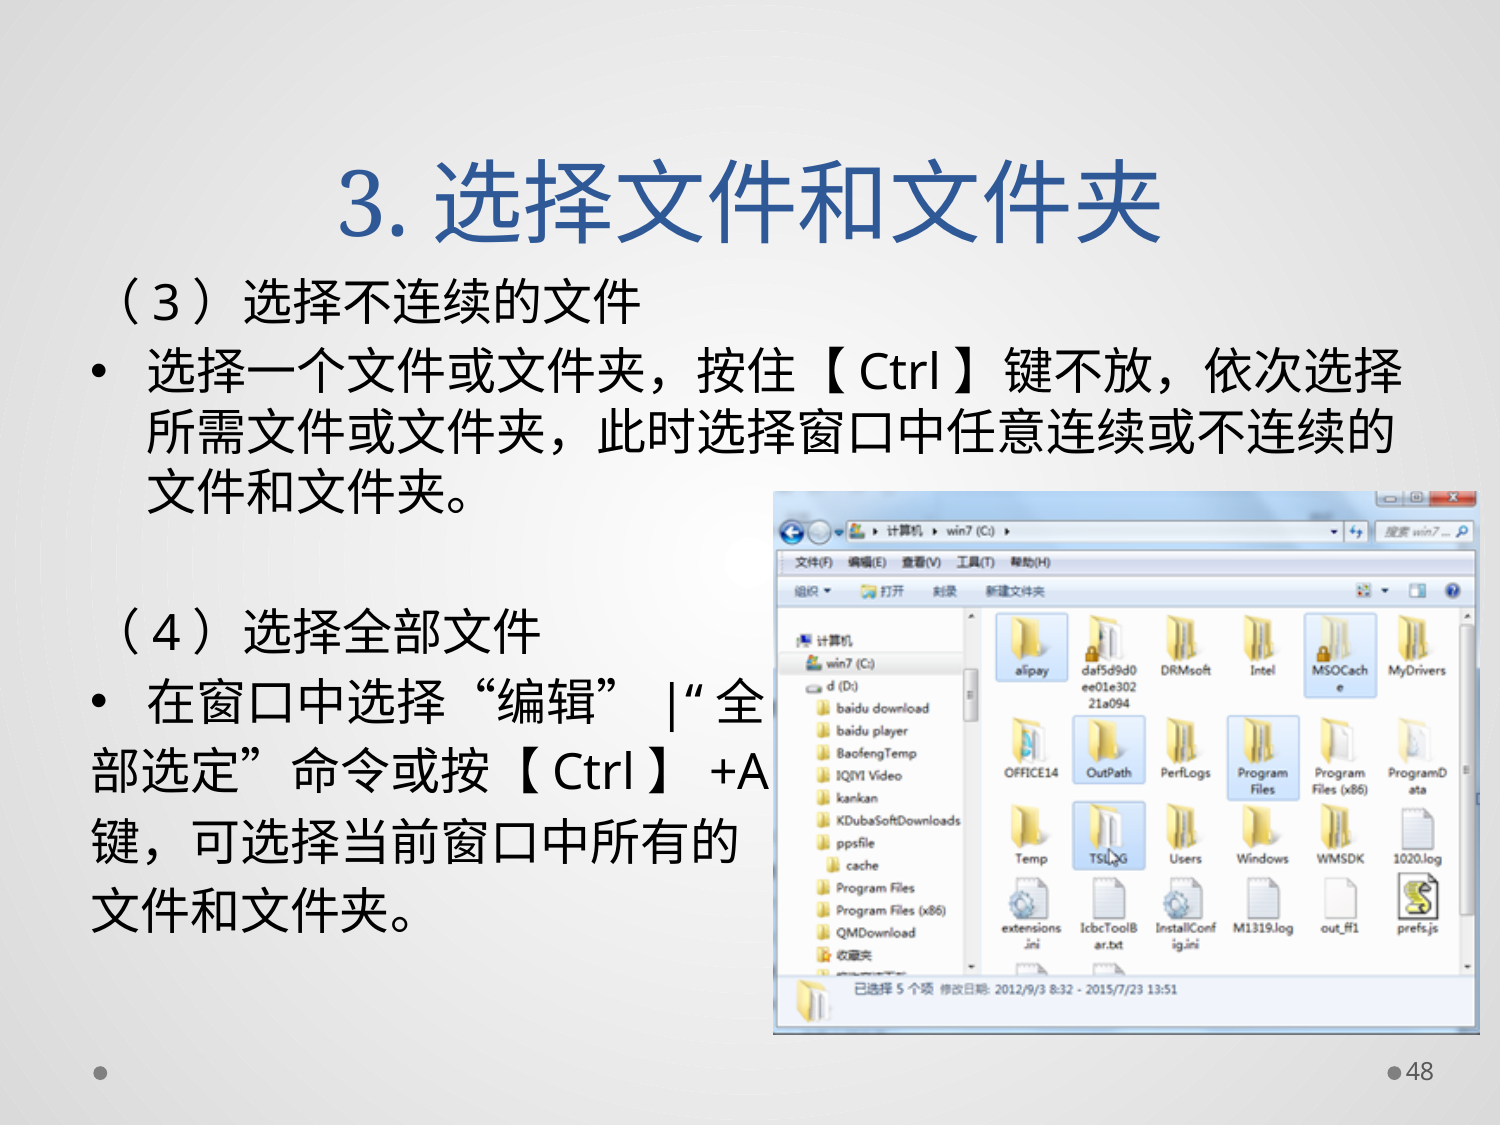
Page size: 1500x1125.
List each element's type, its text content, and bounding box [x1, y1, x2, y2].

list （3）选择不连续的文件 选择一个文件或文件夹，按住【Ctrl】键不放，依次选择所需文件或文件夹，此时选择窗口中任意连续或不连续的文件和文件夹。 （4）选择全部文件 在窗口中选择“编辑”|“全 部选定”命令或按【Ctrl】+A 键，可选择当前窗口中所有的 文件和文件夹。 [75, 262, 1425, 1035]
picture [773, 491, 1480, 1036]
title 3.选择文件和文件夹 [75, 0, 1425, 262]
slide_number 48 [1401, 1042, 1494, 1103]
